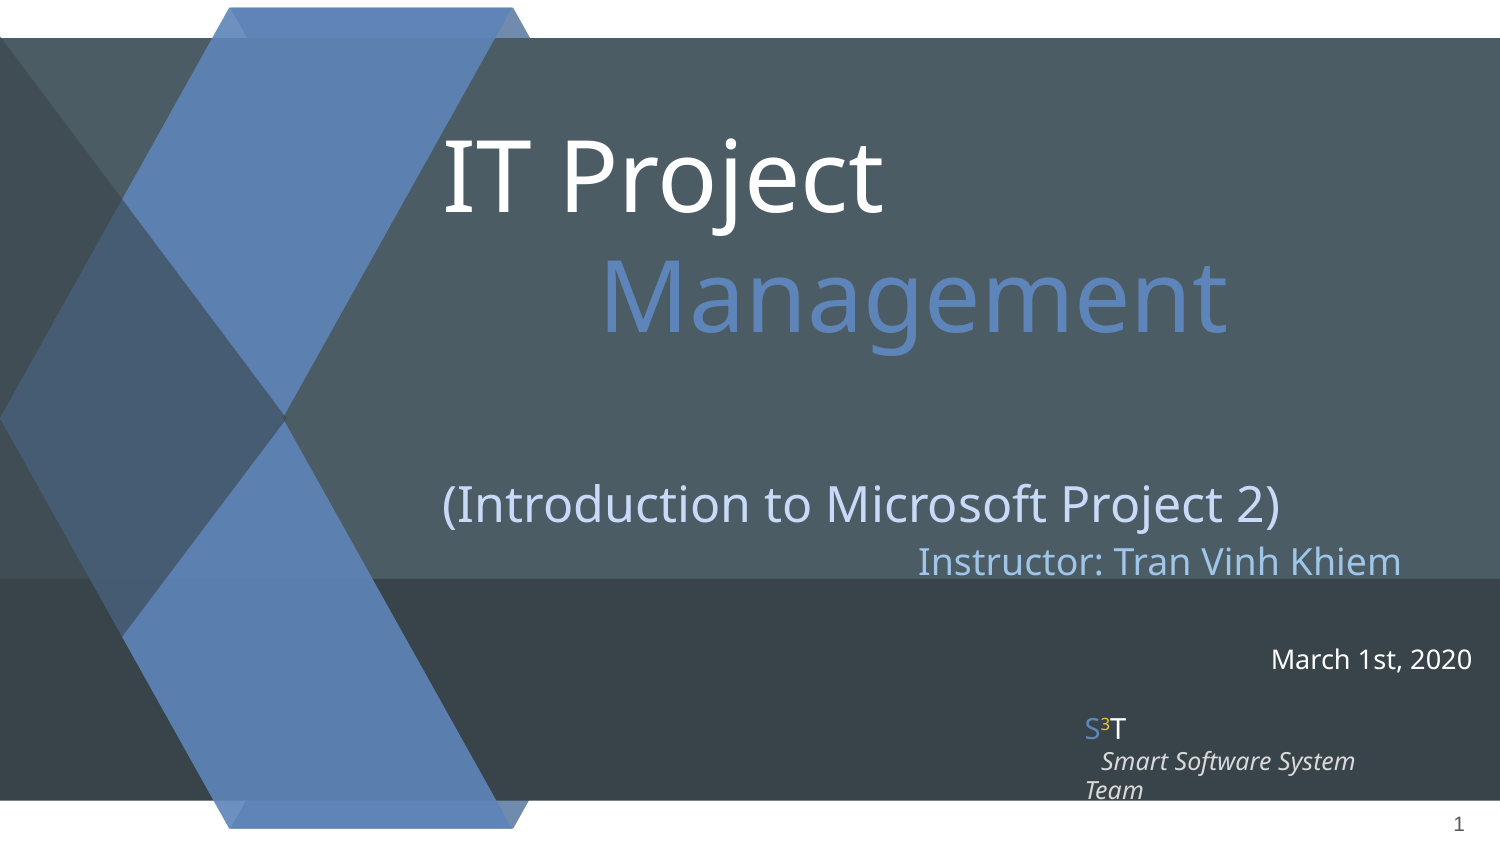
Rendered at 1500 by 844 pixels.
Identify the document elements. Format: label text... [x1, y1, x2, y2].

slide_number 1 [1389, 803, 1480, 842]
subtitle Instructor: Tran Vinh Khiem [721, 515, 1418, 581]
title IT Project Management (Introduction to Microsoft Project 2) [427, 97, 1500, 473]
text_box S3T Smart Software System Team [1069, 694, 1437, 786]
subtitle March 1st, 2020 [1082, 623, 1495, 691]
